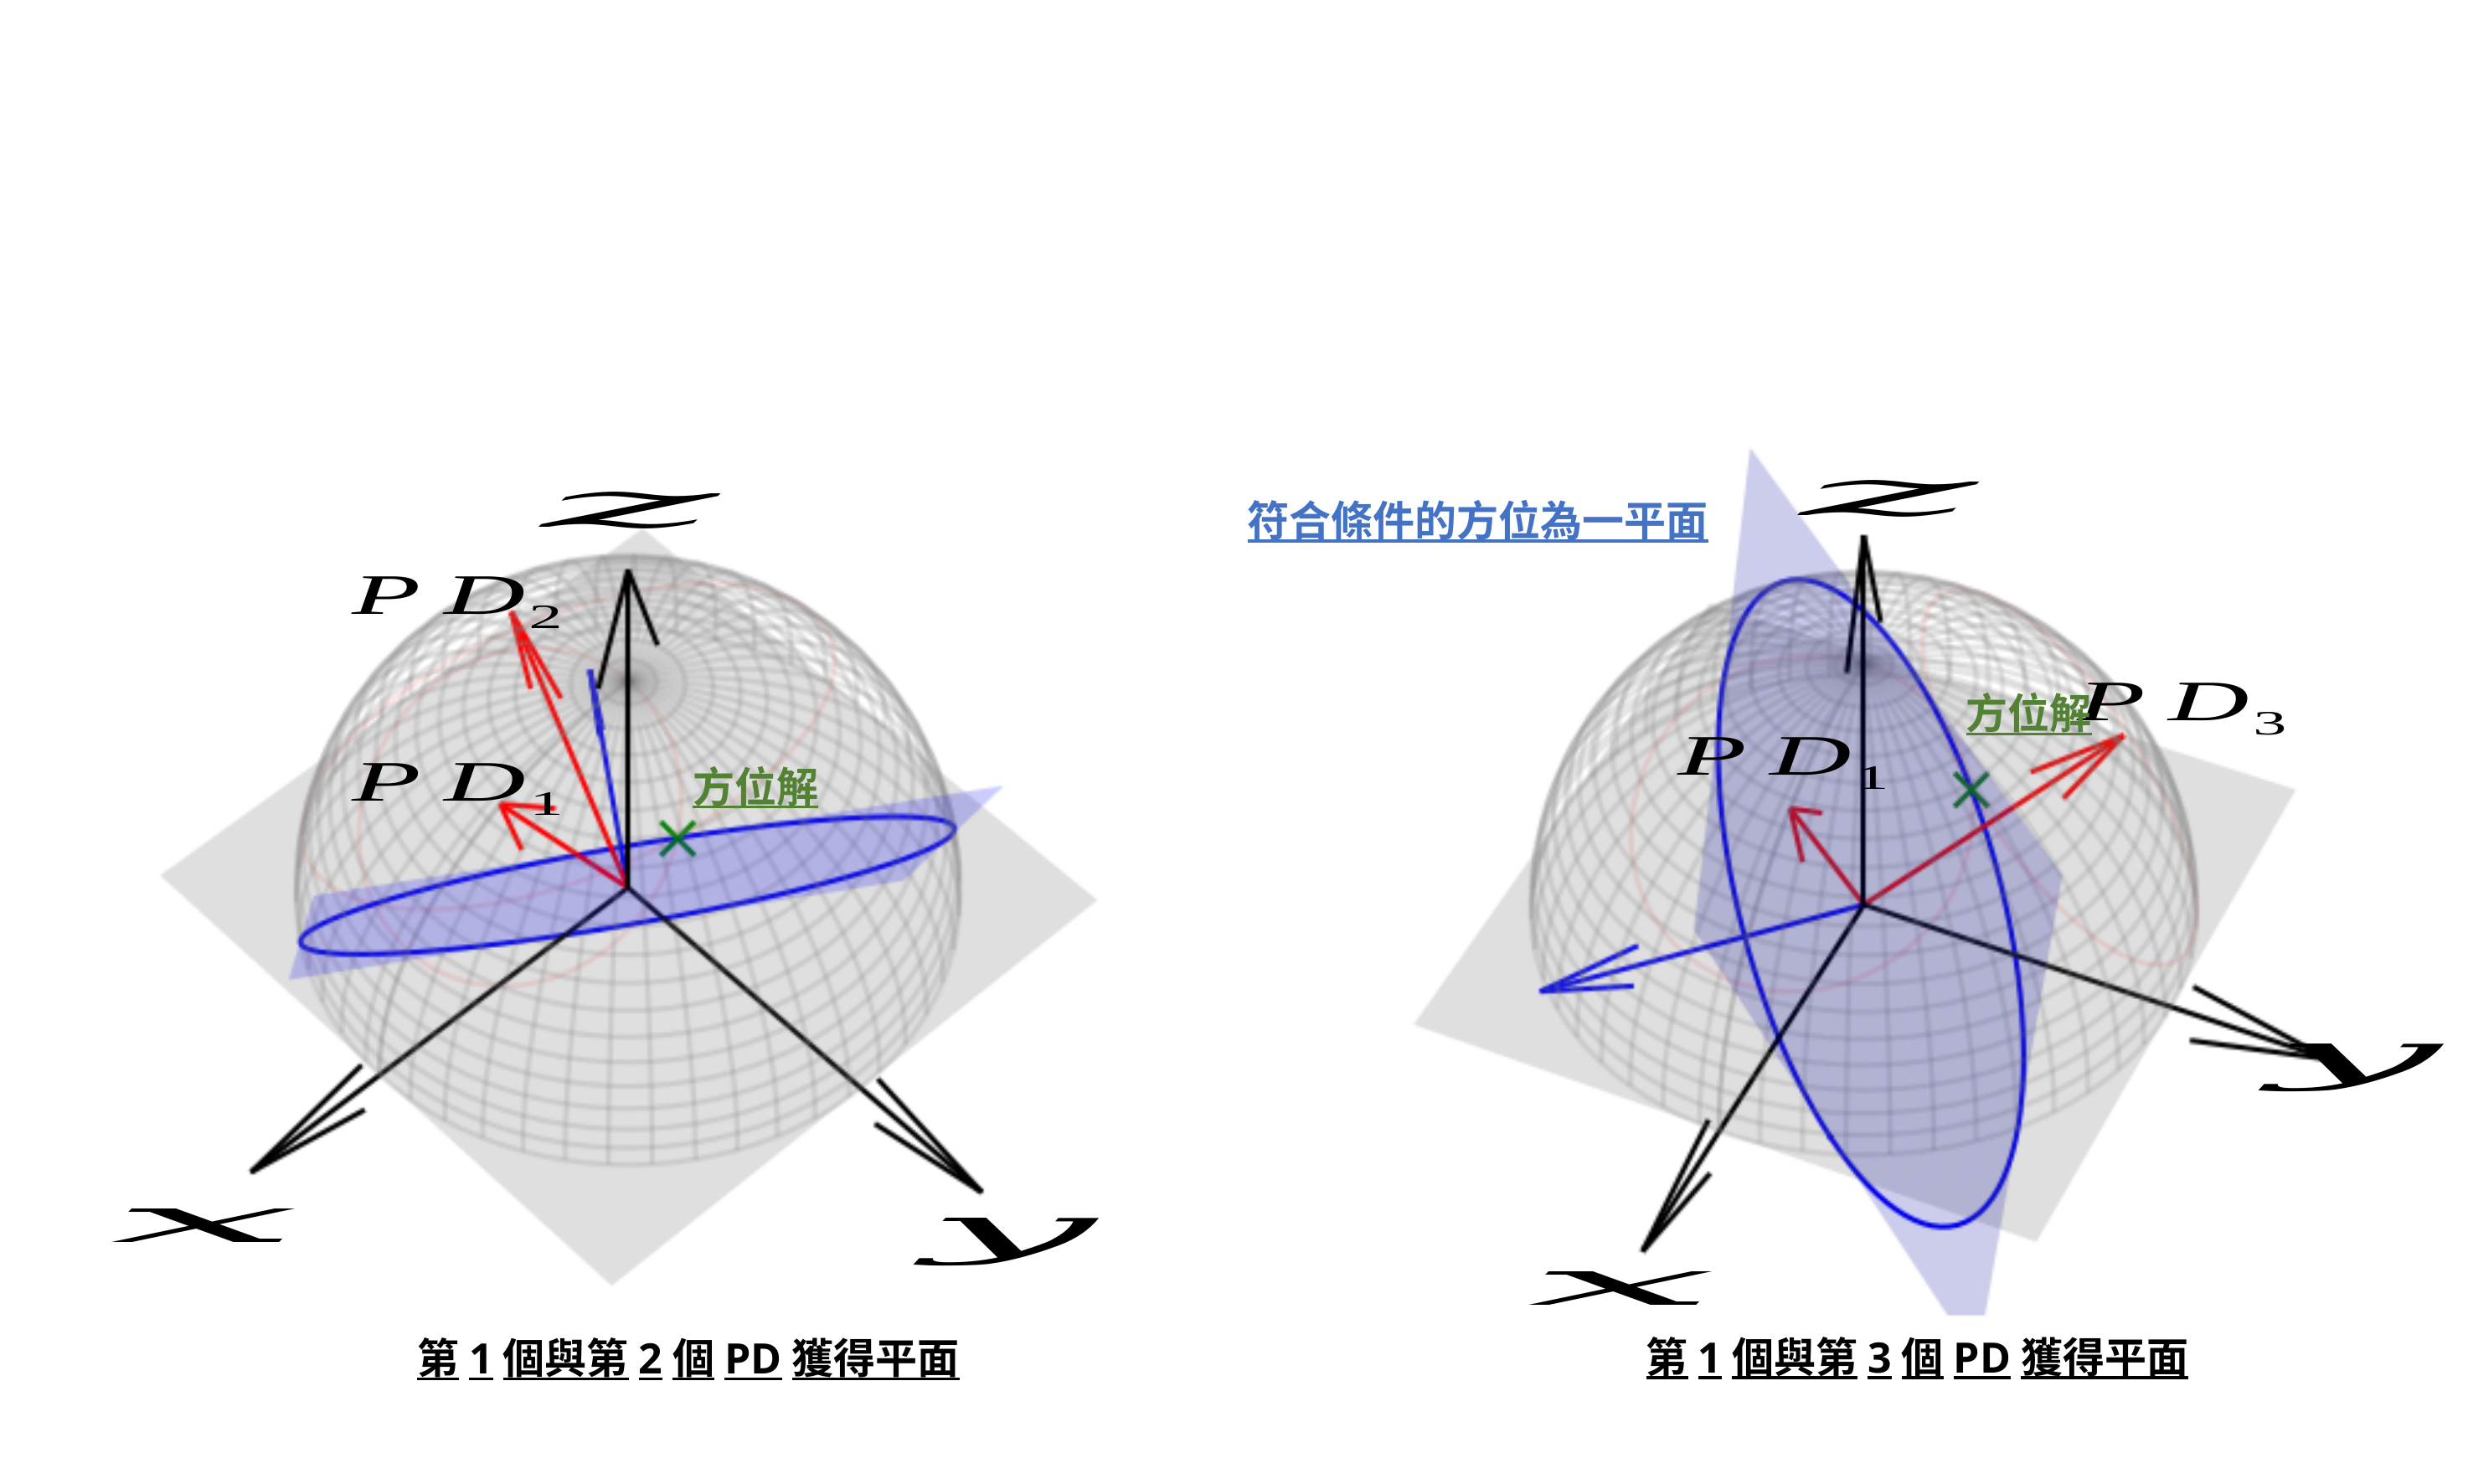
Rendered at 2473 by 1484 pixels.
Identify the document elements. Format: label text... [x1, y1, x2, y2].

text_box 第1個與第3個PD獲得平面 [1634, 1363, 2306, 1388]
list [0, 392, 2470, 1363]
text_box 第1個與第2個PD獲得平面 [404, 1363, 1077, 1389]
